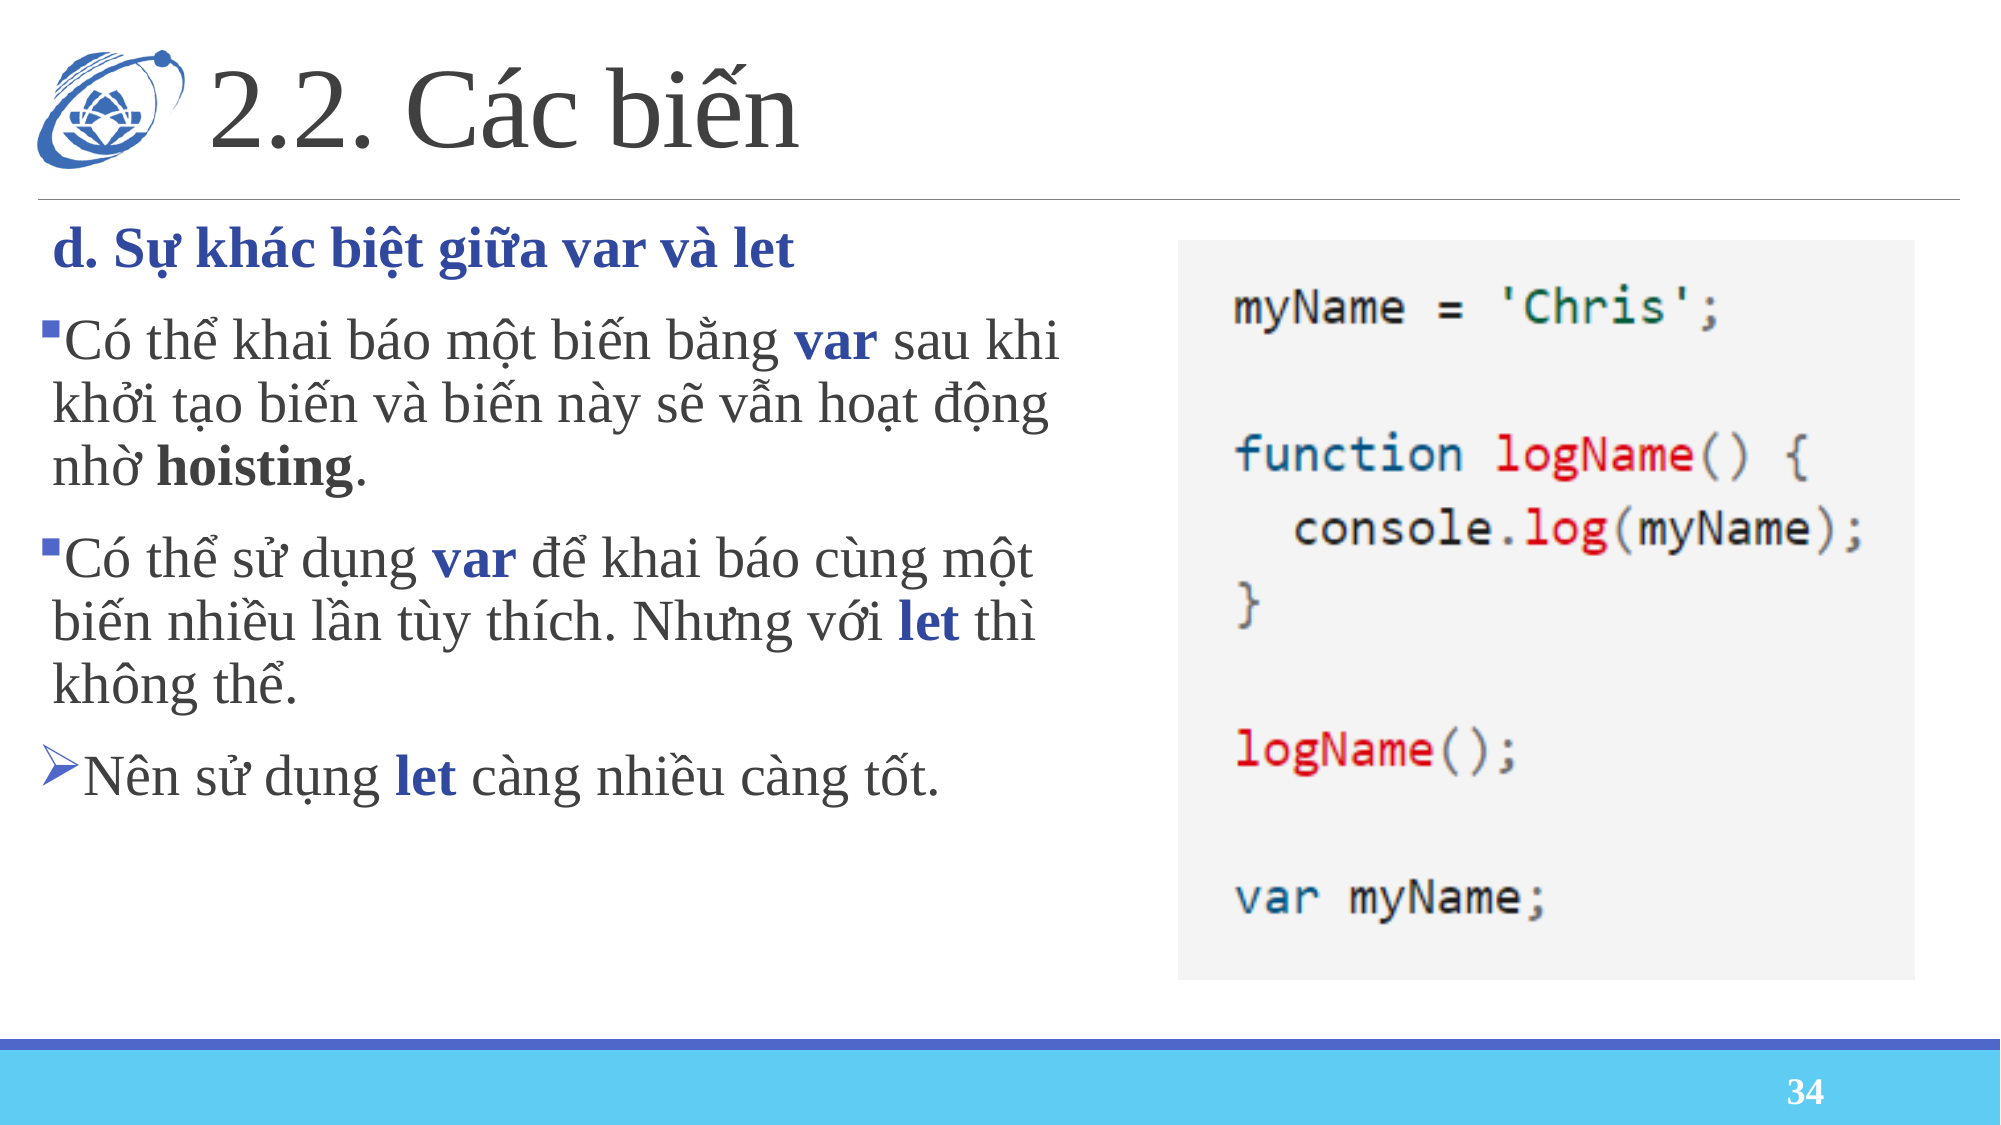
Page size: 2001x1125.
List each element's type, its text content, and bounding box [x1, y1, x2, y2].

picture [1178, 239, 1915, 980]
slide_number 34 [1624, 1059, 1840, 1120]
list d. Sự khác biệt giữa var và let Có thể khai báo một biến bằng var sau khi khởi tạo biến và biến này sẽ vẫn hoạt động nhờ hoisting. Có thể sử dụng var để khai báo cùng một biến nhiều lần tùy thích. Nhưng với let thì không thể. Nên sử dụng let càng nhiều càng tốt. [37, 209, 1092, 1011]
title 2.2. Các biến [193, 47, 1961, 192]
picture [37, 34, 185, 183]
